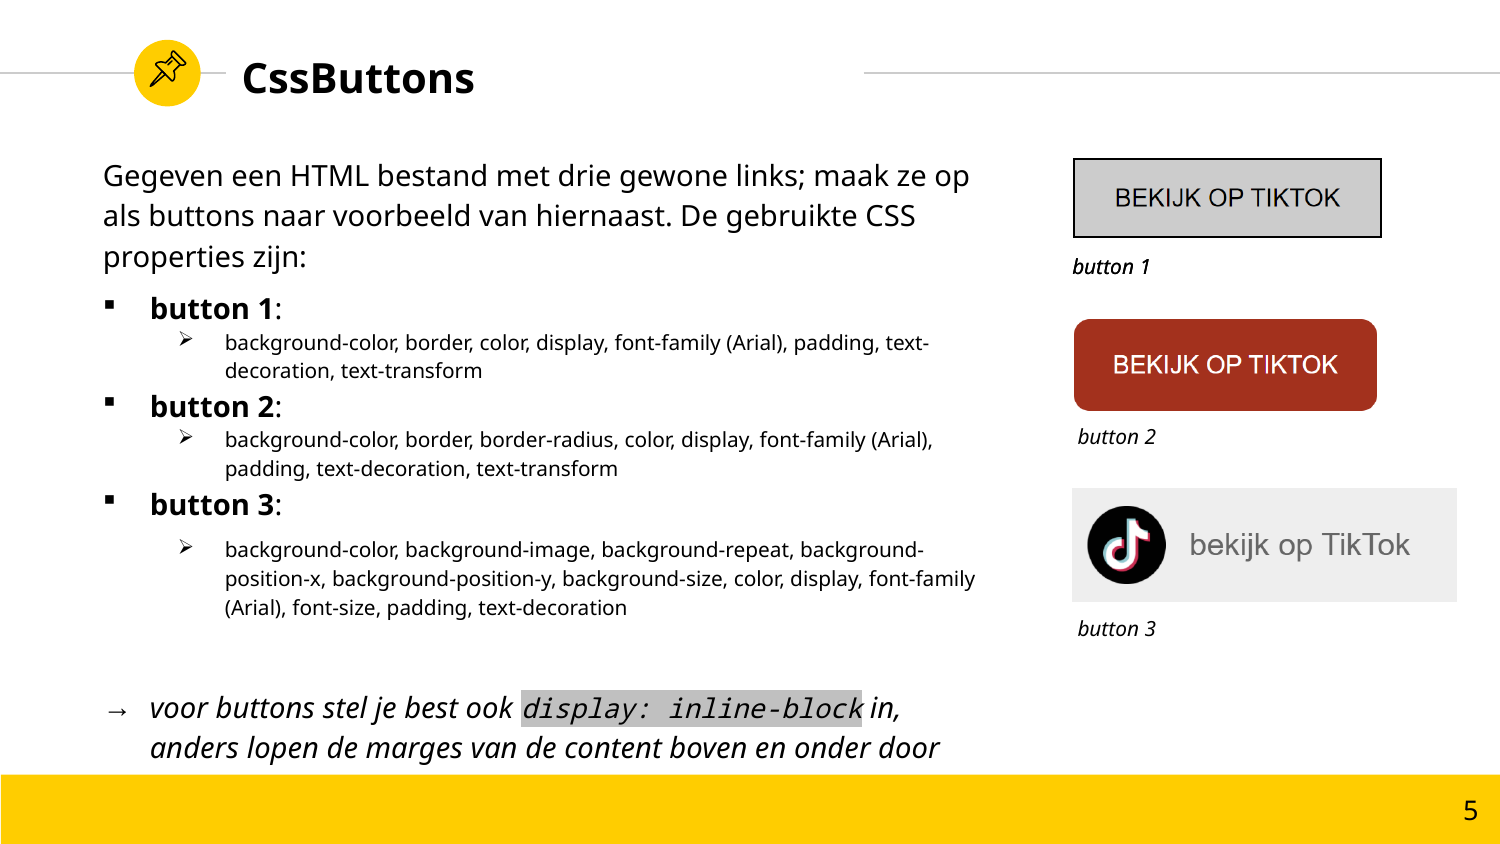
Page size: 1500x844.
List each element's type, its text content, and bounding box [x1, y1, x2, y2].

picture [1065, 146, 1393, 245]
text_box button 1 [1035, 235, 1409, 312]
title CssButtons [226, 41, 990, 113]
slide_number 5 [1403, 779, 1494, 844]
text_box [0, 774, 1500, 844]
picture [1065, 482, 1467, 611]
text_box button 2 [1040, 405, 1414, 483]
text_box button 3 [1040, 596, 1414, 674]
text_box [150, 50, 186, 87]
text_box Gegeven een HTML bestand met drie gewone links; maak ze op als buttons naar voorbeeld van hiernaast. De gebruikte CSS properties zijn: button 1: background-color, border, color, display, font-family (Arial), padding, text-decoration, text-transform button 2: background-color, border, border-radius, color, display, font-family (Arial), padding, text-decoration, text-transform button 3: background-color, background-image, background-repeat, background-position-x, background-position-y, background-size, color, display, font-family (Arial), font-size, padding, text-decoration voor buttons stel je best ook display: inline-block in, anders lopen de marges van de content boven en onder door de buttons heen (raar maar waar) [66, 137, 991, 765]
picture [1065, 307, 1389, 415]
